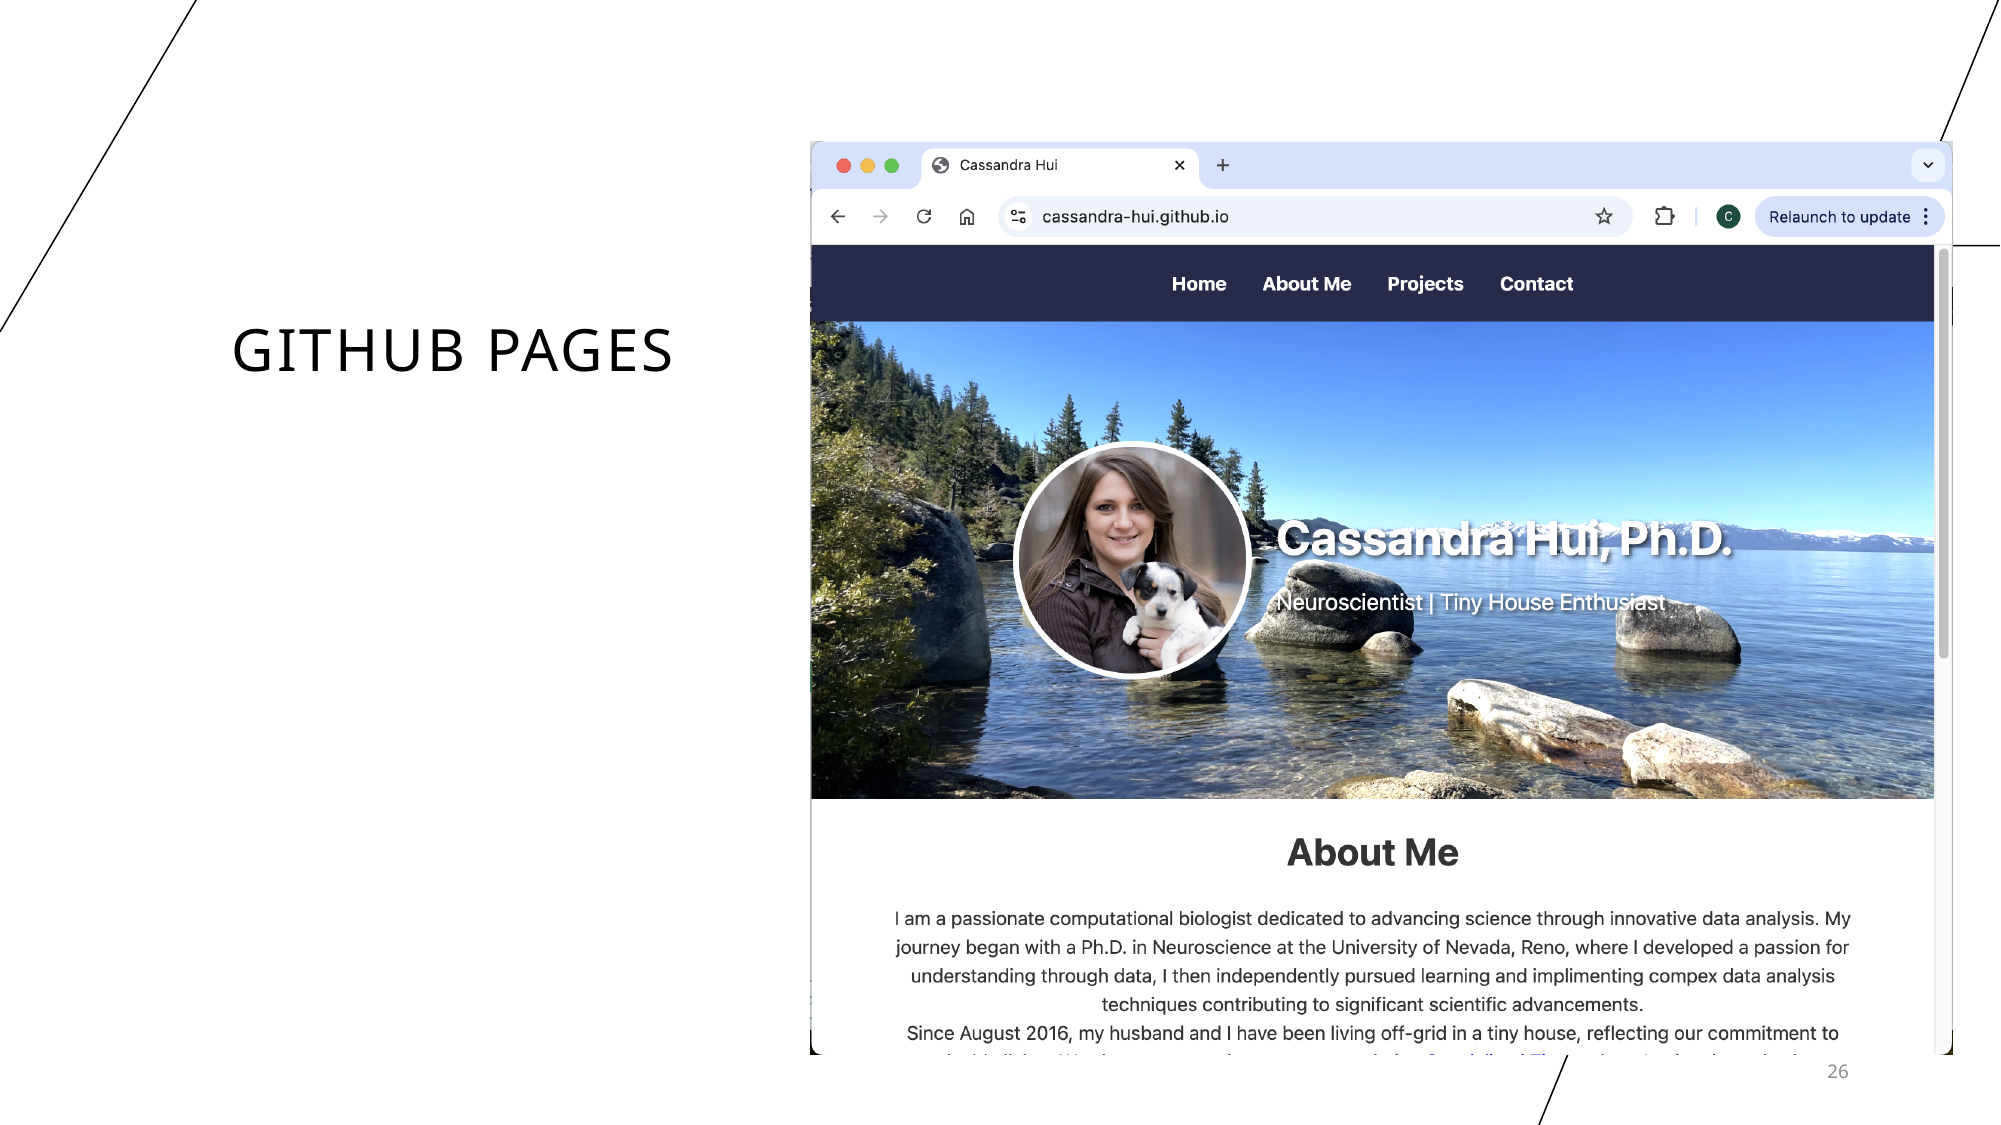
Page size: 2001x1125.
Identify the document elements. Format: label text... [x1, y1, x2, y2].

slide_number <number> [1701, 1063, 1864, 1103]
title GitHub Pages [216, 43, 1413, 392]
picture [810, 141, 1953, 1055]
